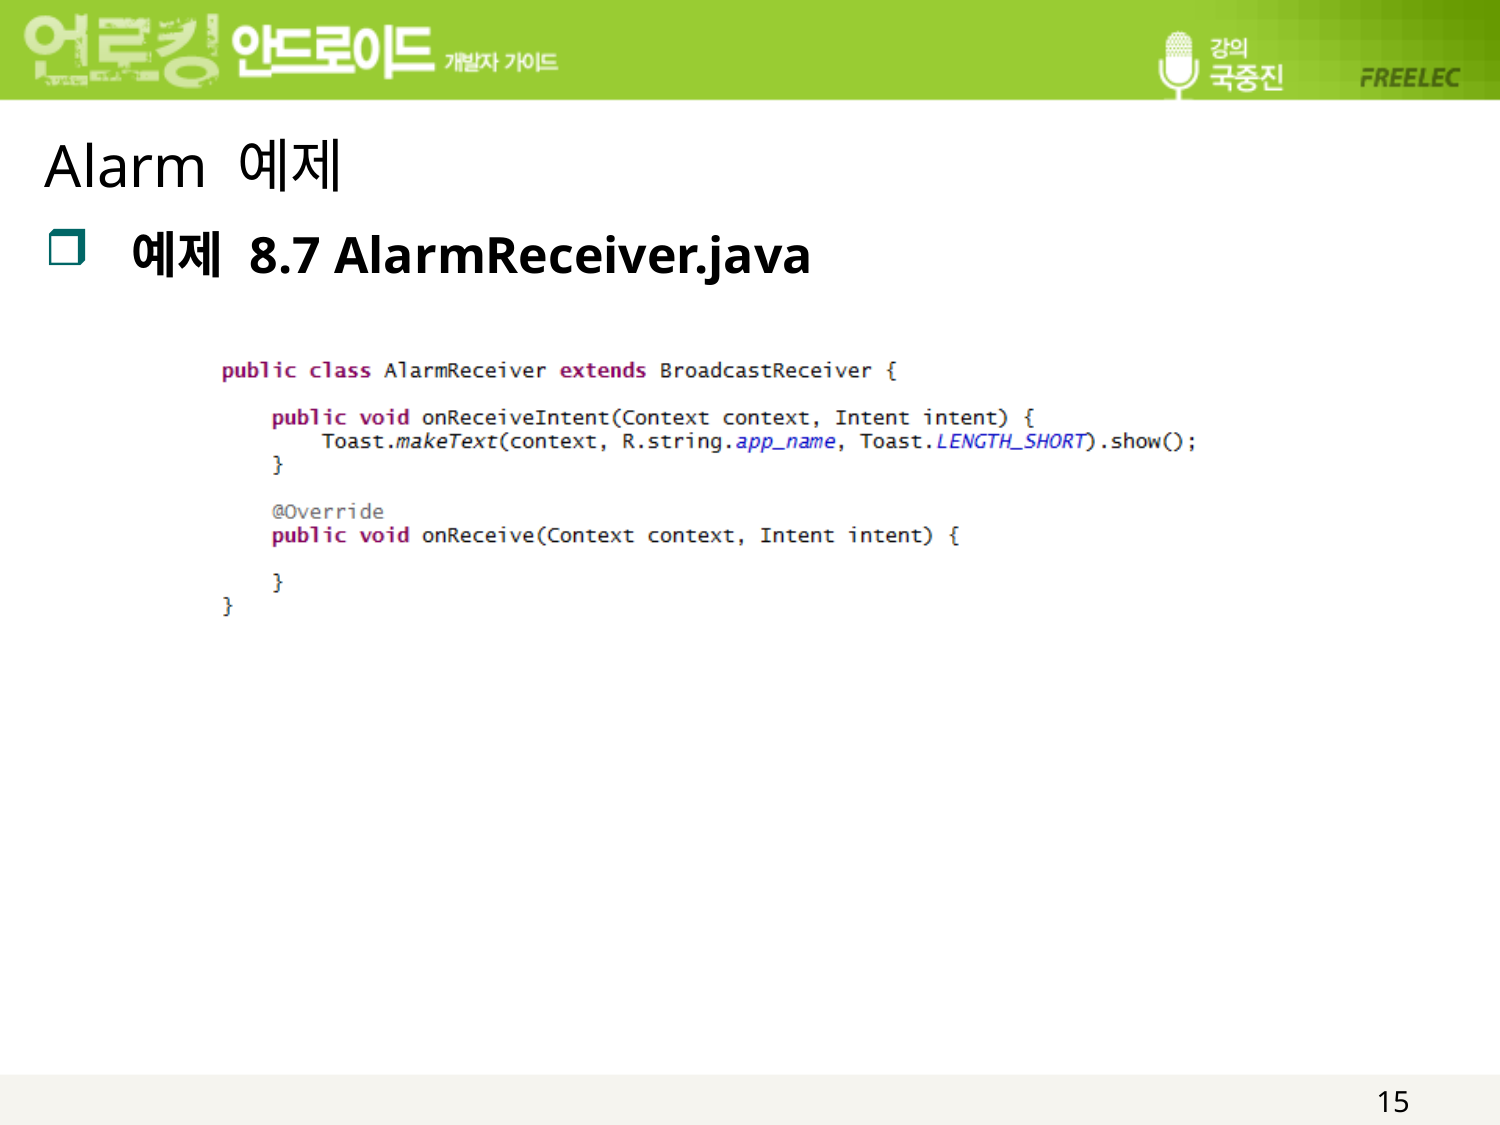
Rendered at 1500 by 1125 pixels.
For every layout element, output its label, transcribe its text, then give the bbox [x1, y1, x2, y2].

title Alarm 예제 [29, 128, 1460, 200]
list 예제 8.7 AlarmReceiver.java [29, 215, 1448, 1067]
slide_number 15 [1074, 1075, 1426, 1121]
picture [0, 0, 1500, 1074]
